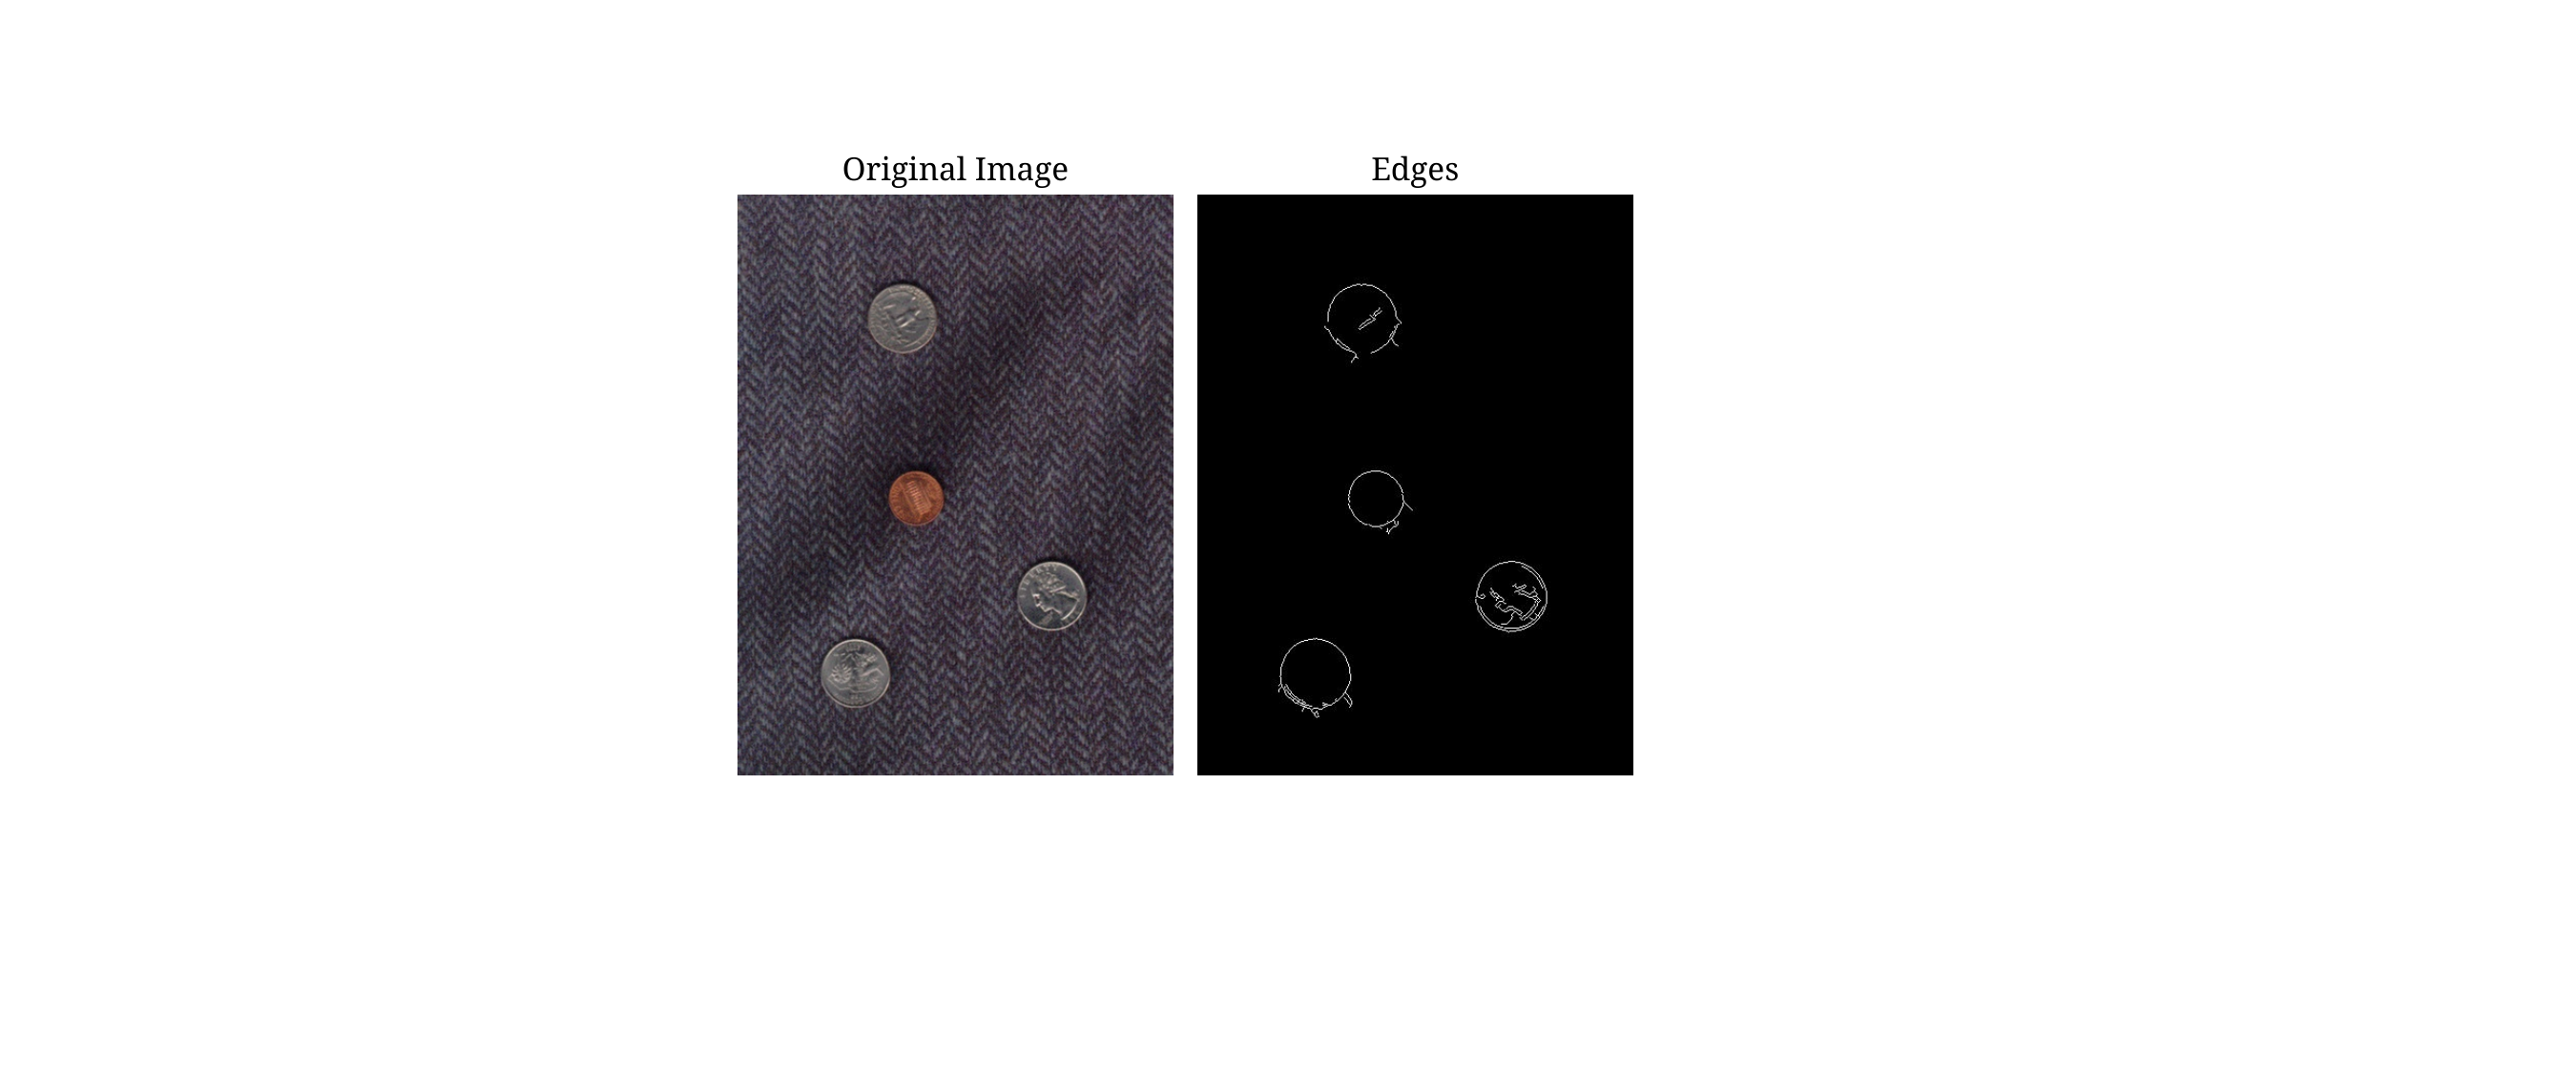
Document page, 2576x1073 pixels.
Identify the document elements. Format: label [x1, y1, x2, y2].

text_box [737, 142, 1633, 775]
